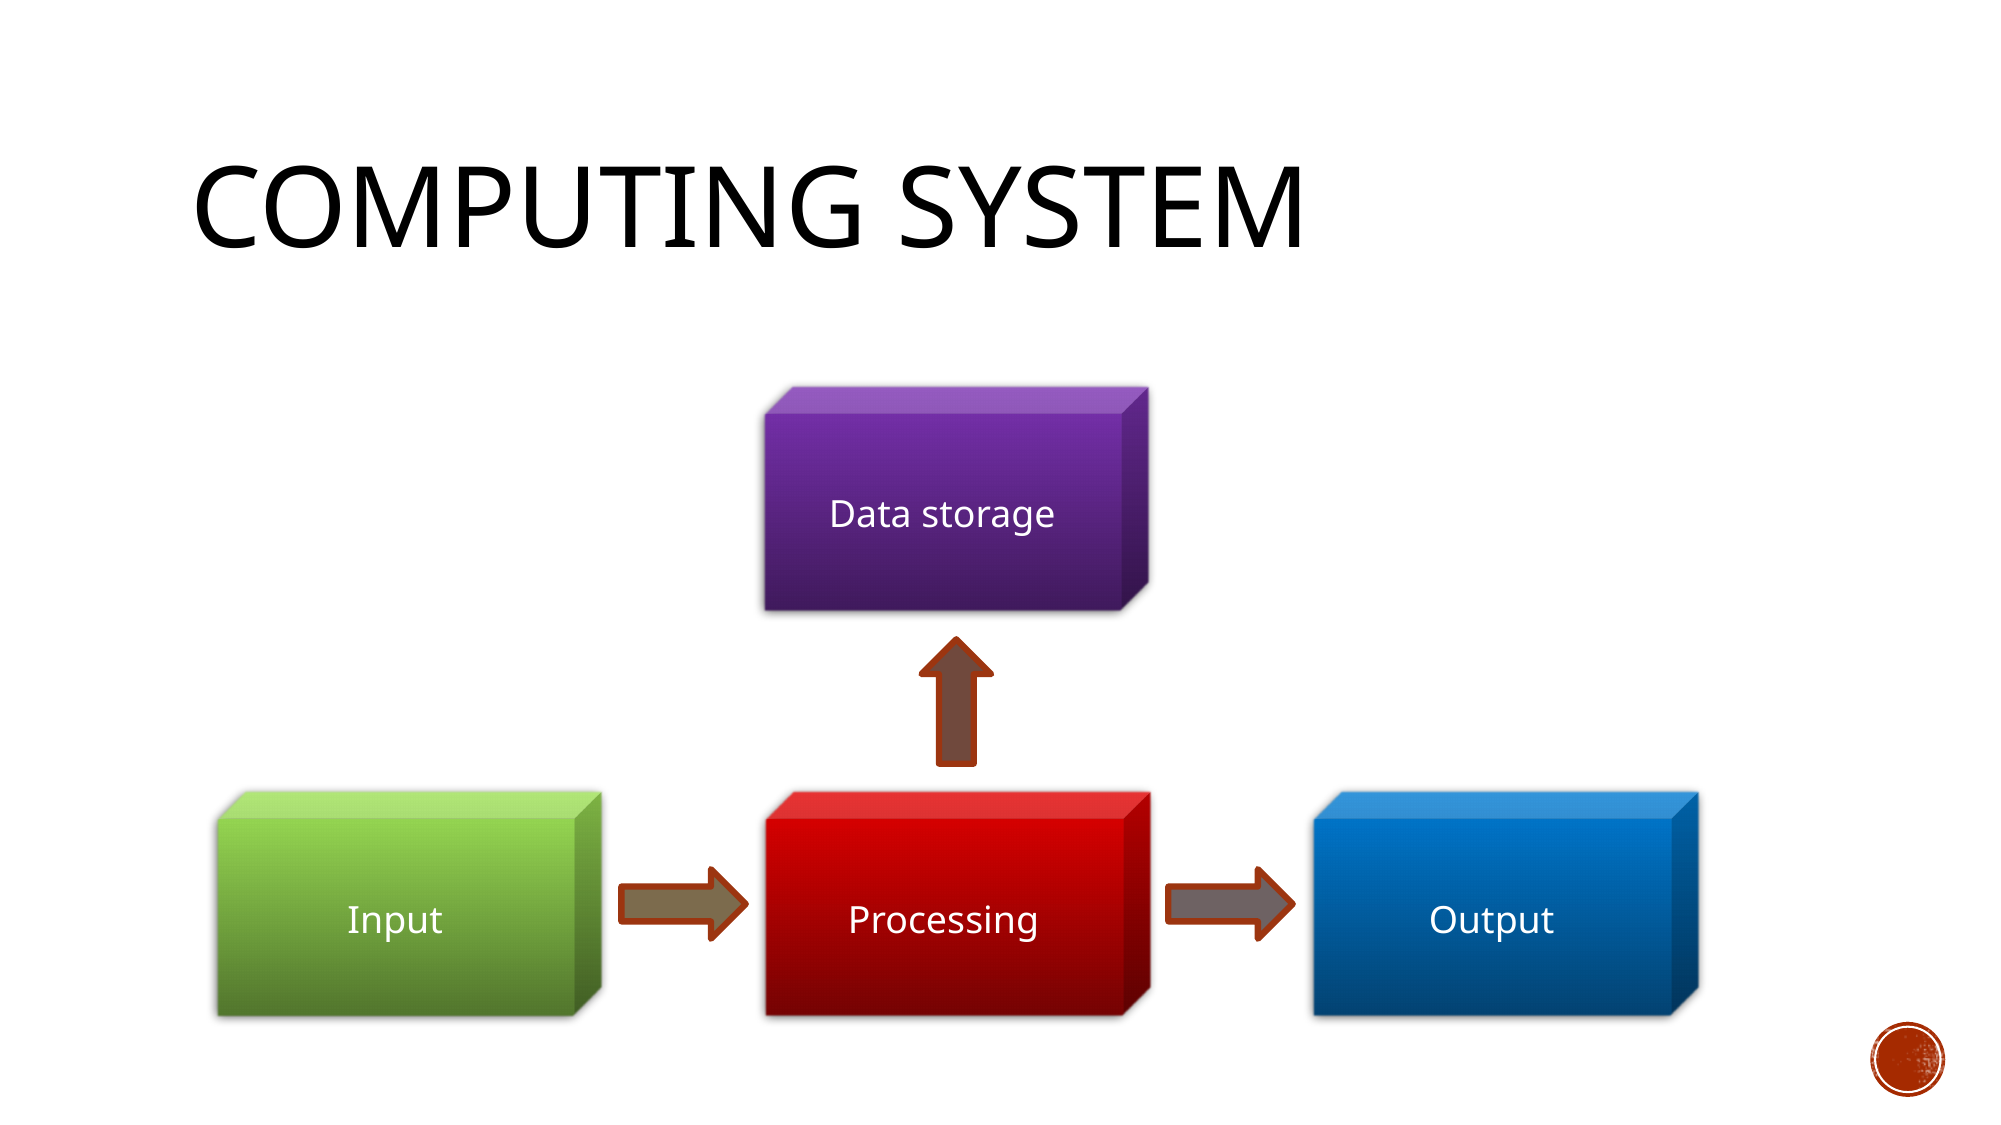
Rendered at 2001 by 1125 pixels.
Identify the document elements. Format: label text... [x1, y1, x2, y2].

title Computing system [175, 79, 1826, 344]
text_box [217, 387, 1698, 1016]
